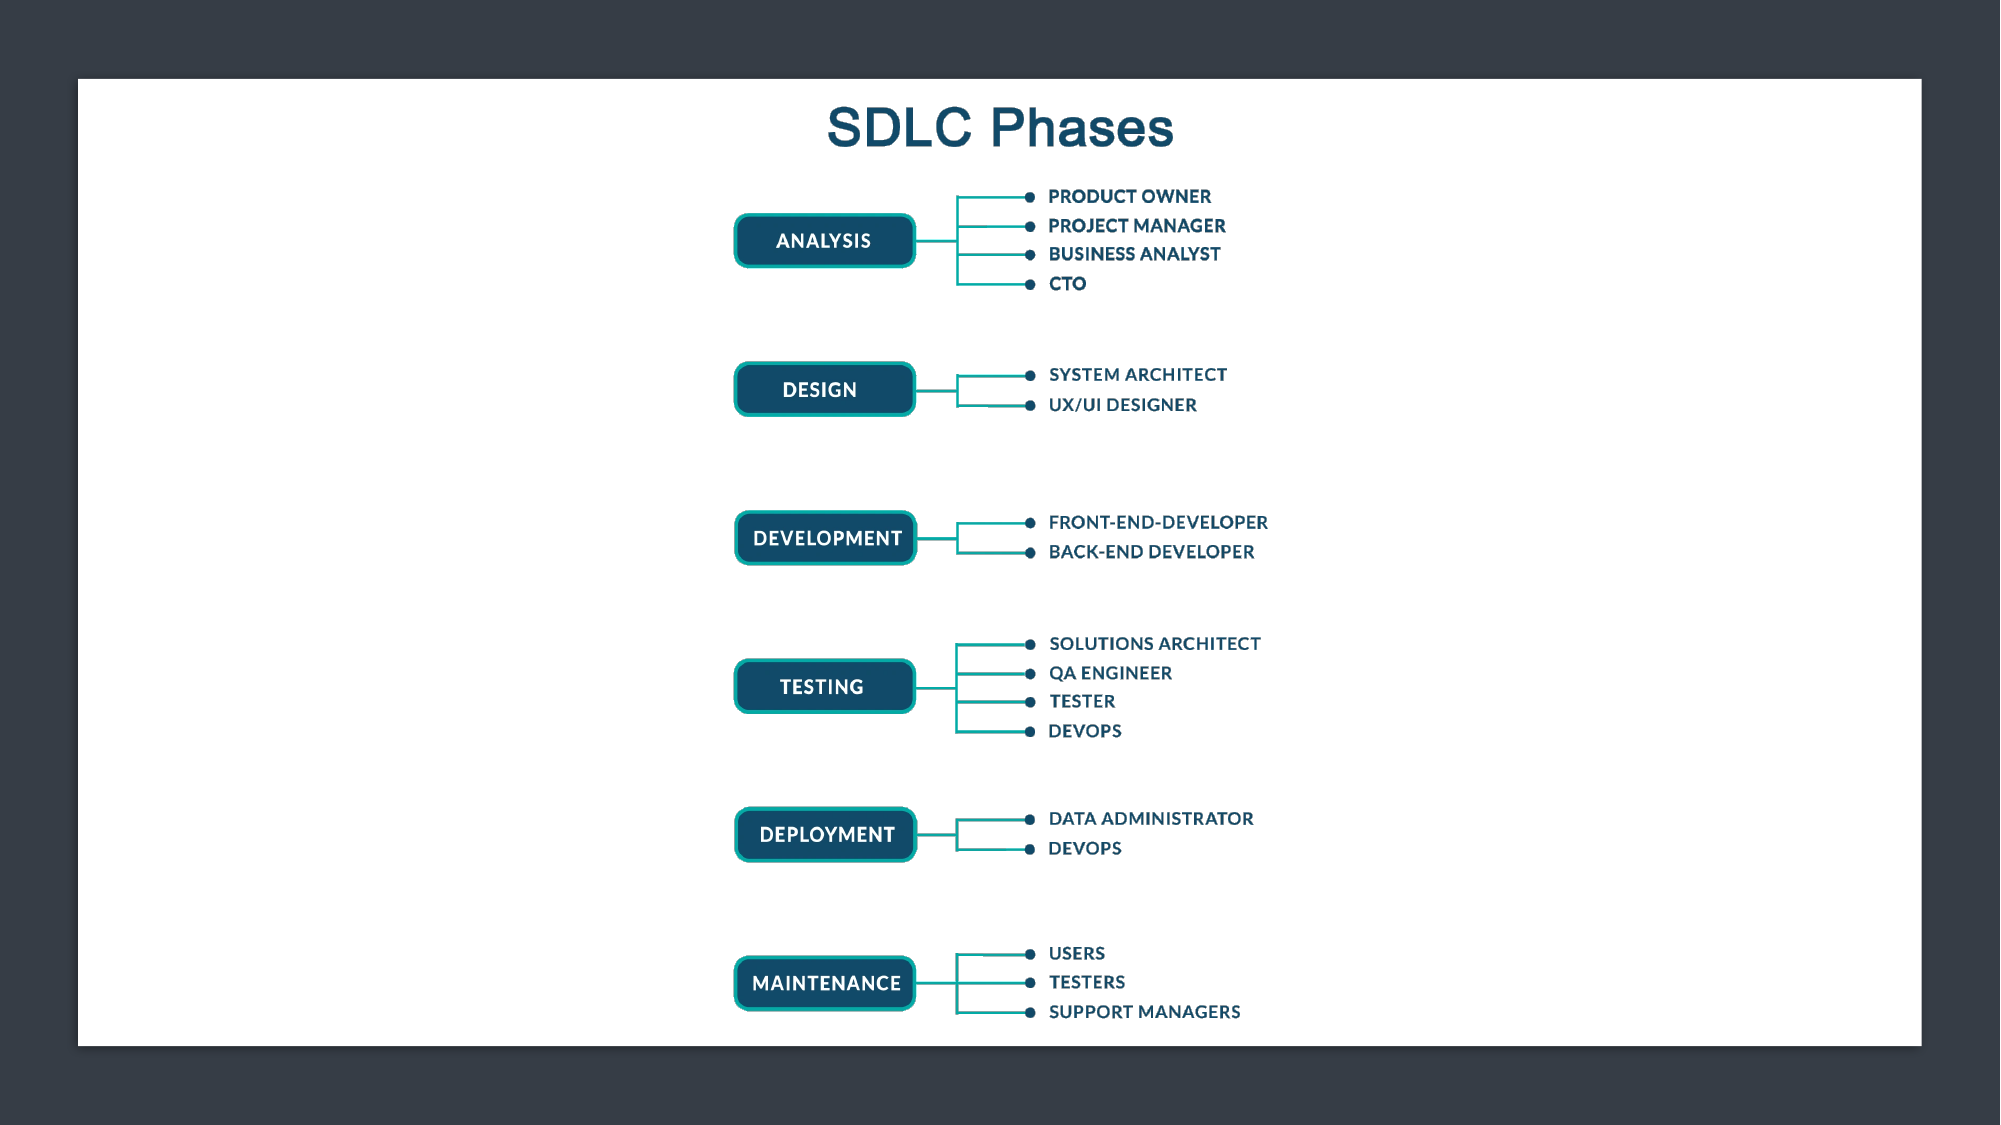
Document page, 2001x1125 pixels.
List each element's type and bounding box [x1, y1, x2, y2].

picture [731, 105, 1269, 1020]
text_box [0, 0, 2000, 1125]
text_box [77, 77, 1923, 1048]
